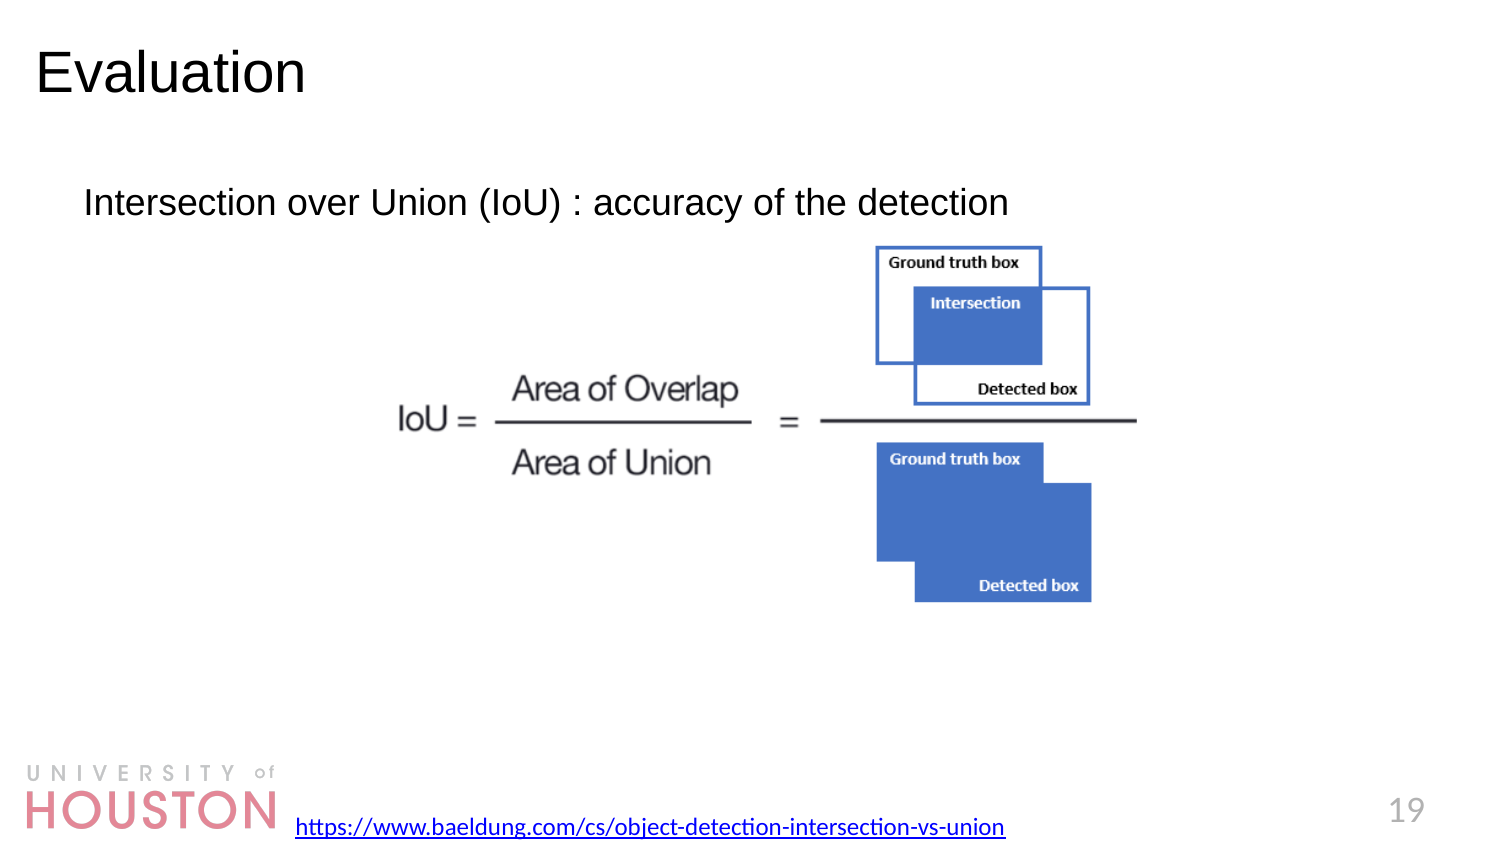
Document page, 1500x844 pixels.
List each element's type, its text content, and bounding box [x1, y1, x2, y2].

slide_number 19 [1080, 784, 1425, 827]
picture [391, 230, 1148, 617]
picture [26, 764, 276, 830]
text_box Intersection over Union (IoU) : accuracy of the detection [68, 170, 1147, 230]
text_box Evaluation [33, 31, 1327, 104]
text_box https://www.baeldung.com/cs/object-detection-intersection-vs-union [280, 803, 1070, 844]
